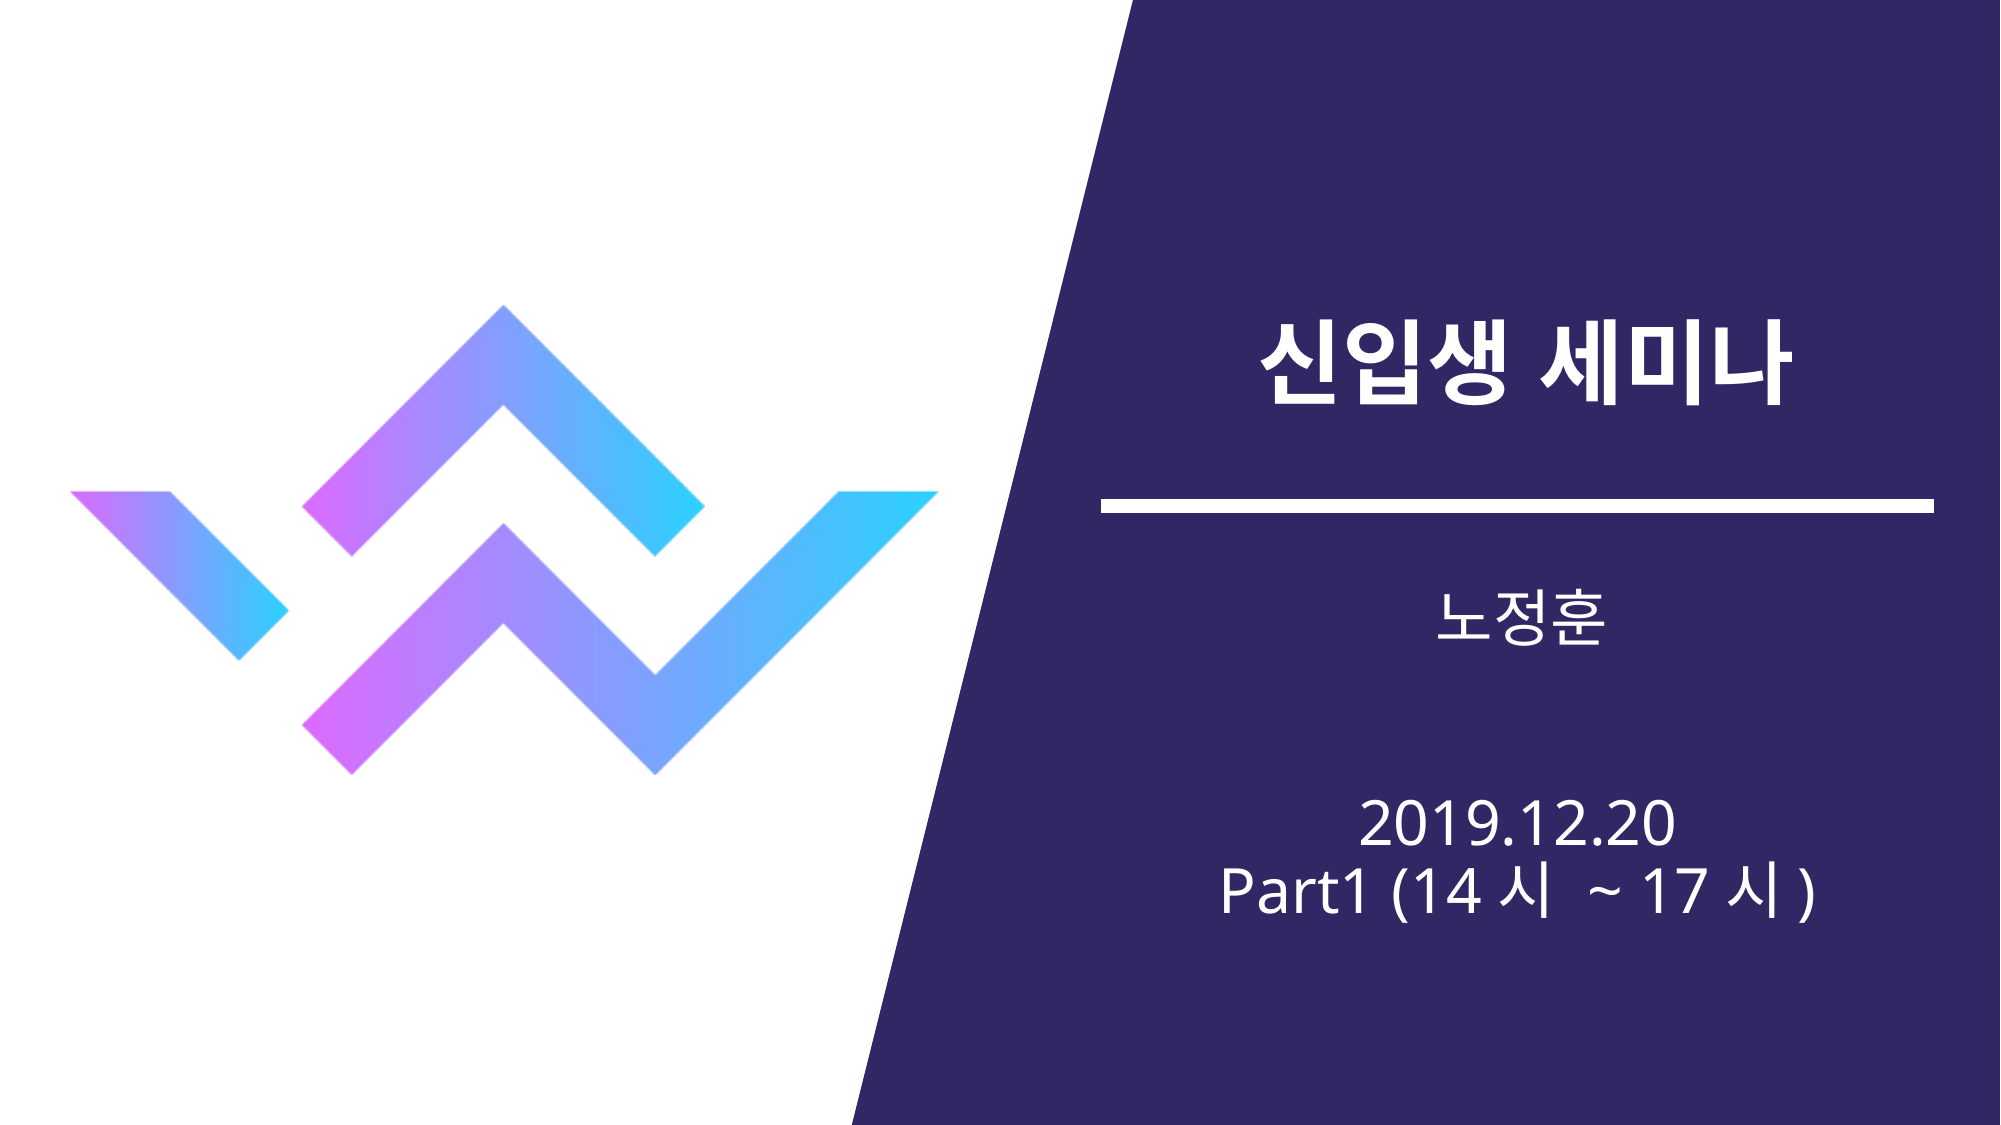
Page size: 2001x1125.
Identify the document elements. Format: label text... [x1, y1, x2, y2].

text_box 2019.12.20 Part1 (14시 ~ 17시) [1043, 734, 1992, 935]
text_box [850, 319, 2000, 1125]
text_box 노정훈 [1047, 547, 1996, 663]
picture [70, 305, 939, 775]
text_box [1054, 0, 2000, 309]
title 신입생 세미나 [1052, 309, 2000, 425]
